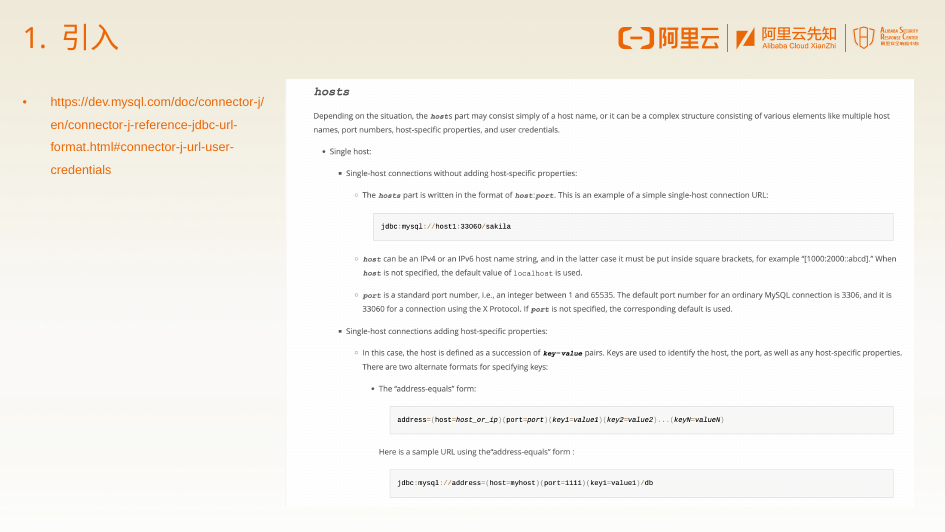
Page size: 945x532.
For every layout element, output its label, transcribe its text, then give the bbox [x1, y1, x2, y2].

picture [0, 0, 945, 532]
text_box https://dev.mysql.com/doc/connector-j/en/connector-j-reference-jdbc-url-format.html#connector-j-url-user-credentials [7, 79, 285, 405]
text_box 1. 引入 [7, 11, 424, 65]
